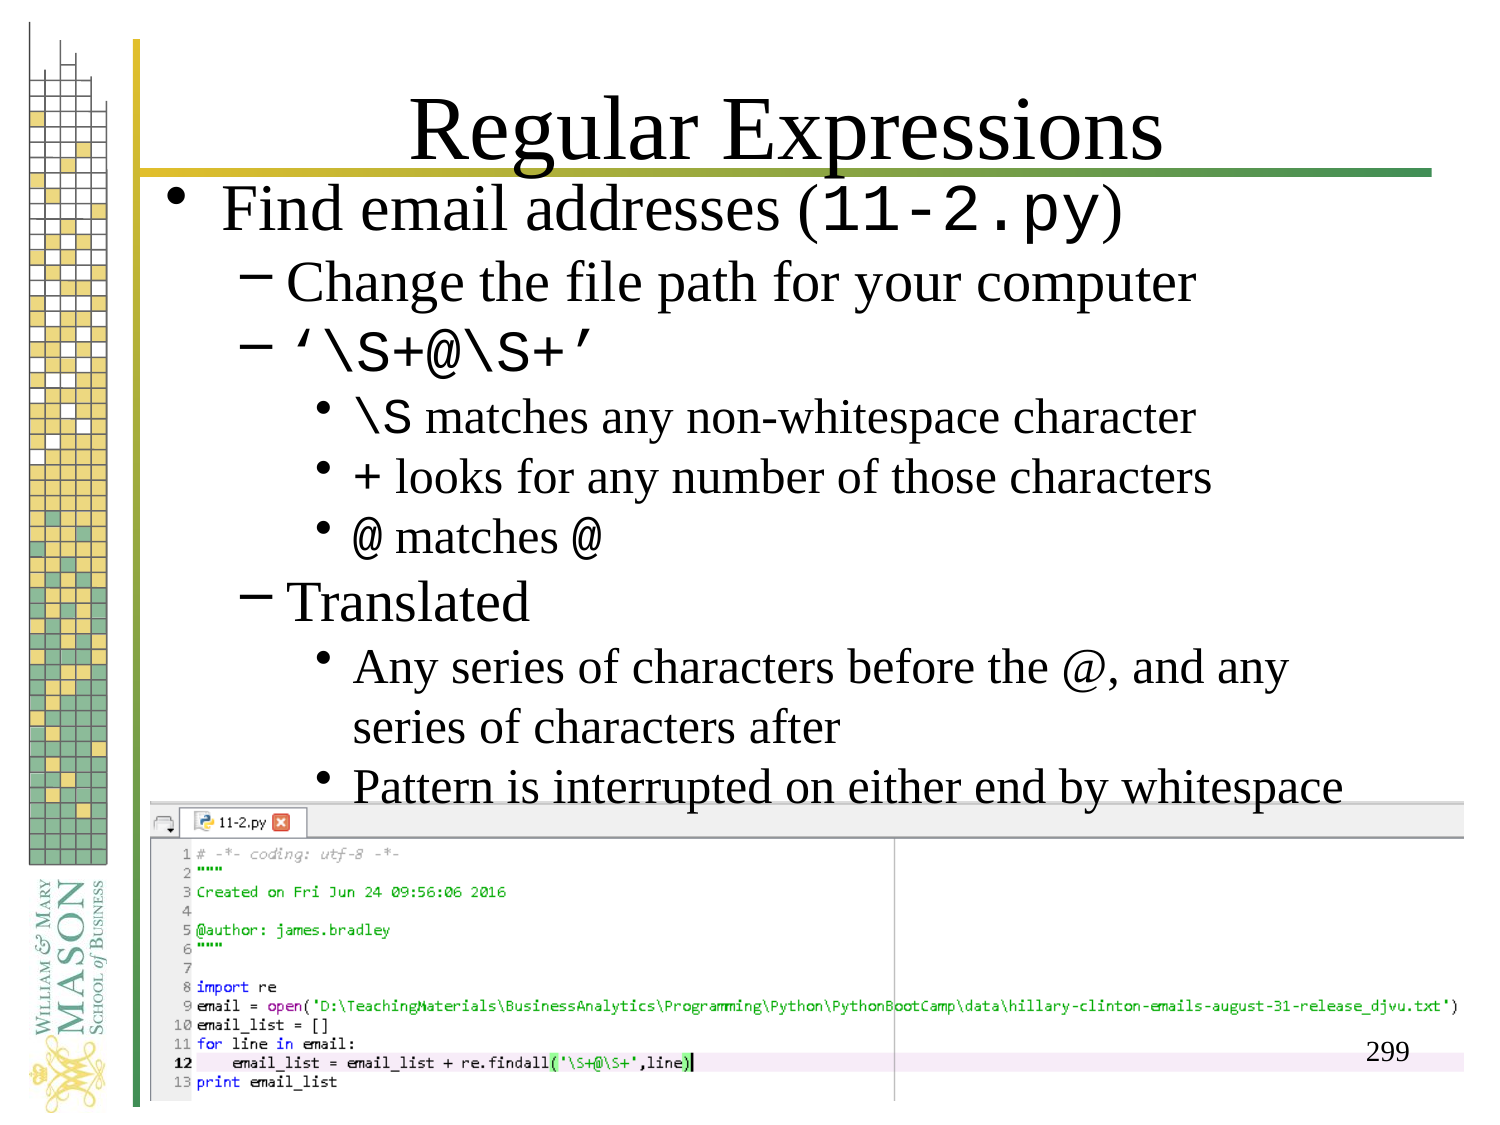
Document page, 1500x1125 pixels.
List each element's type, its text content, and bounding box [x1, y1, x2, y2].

picture [149, 801, 1465, 1101]
table_cell != [29, 879, 107, 1113]
title Regular Expressions [150, 45, 1425, 155]
list Find email addresses (11-2.py) Change the file path for your computer ‘\S+@\S+’ \S matches any non-whitespace character + looks for any number of those characters @ matches @ Translated Any series of characters before the @, and any series of characters after Pattern is interrupted on either end by whitespace [150, 155, 1425, 800]
